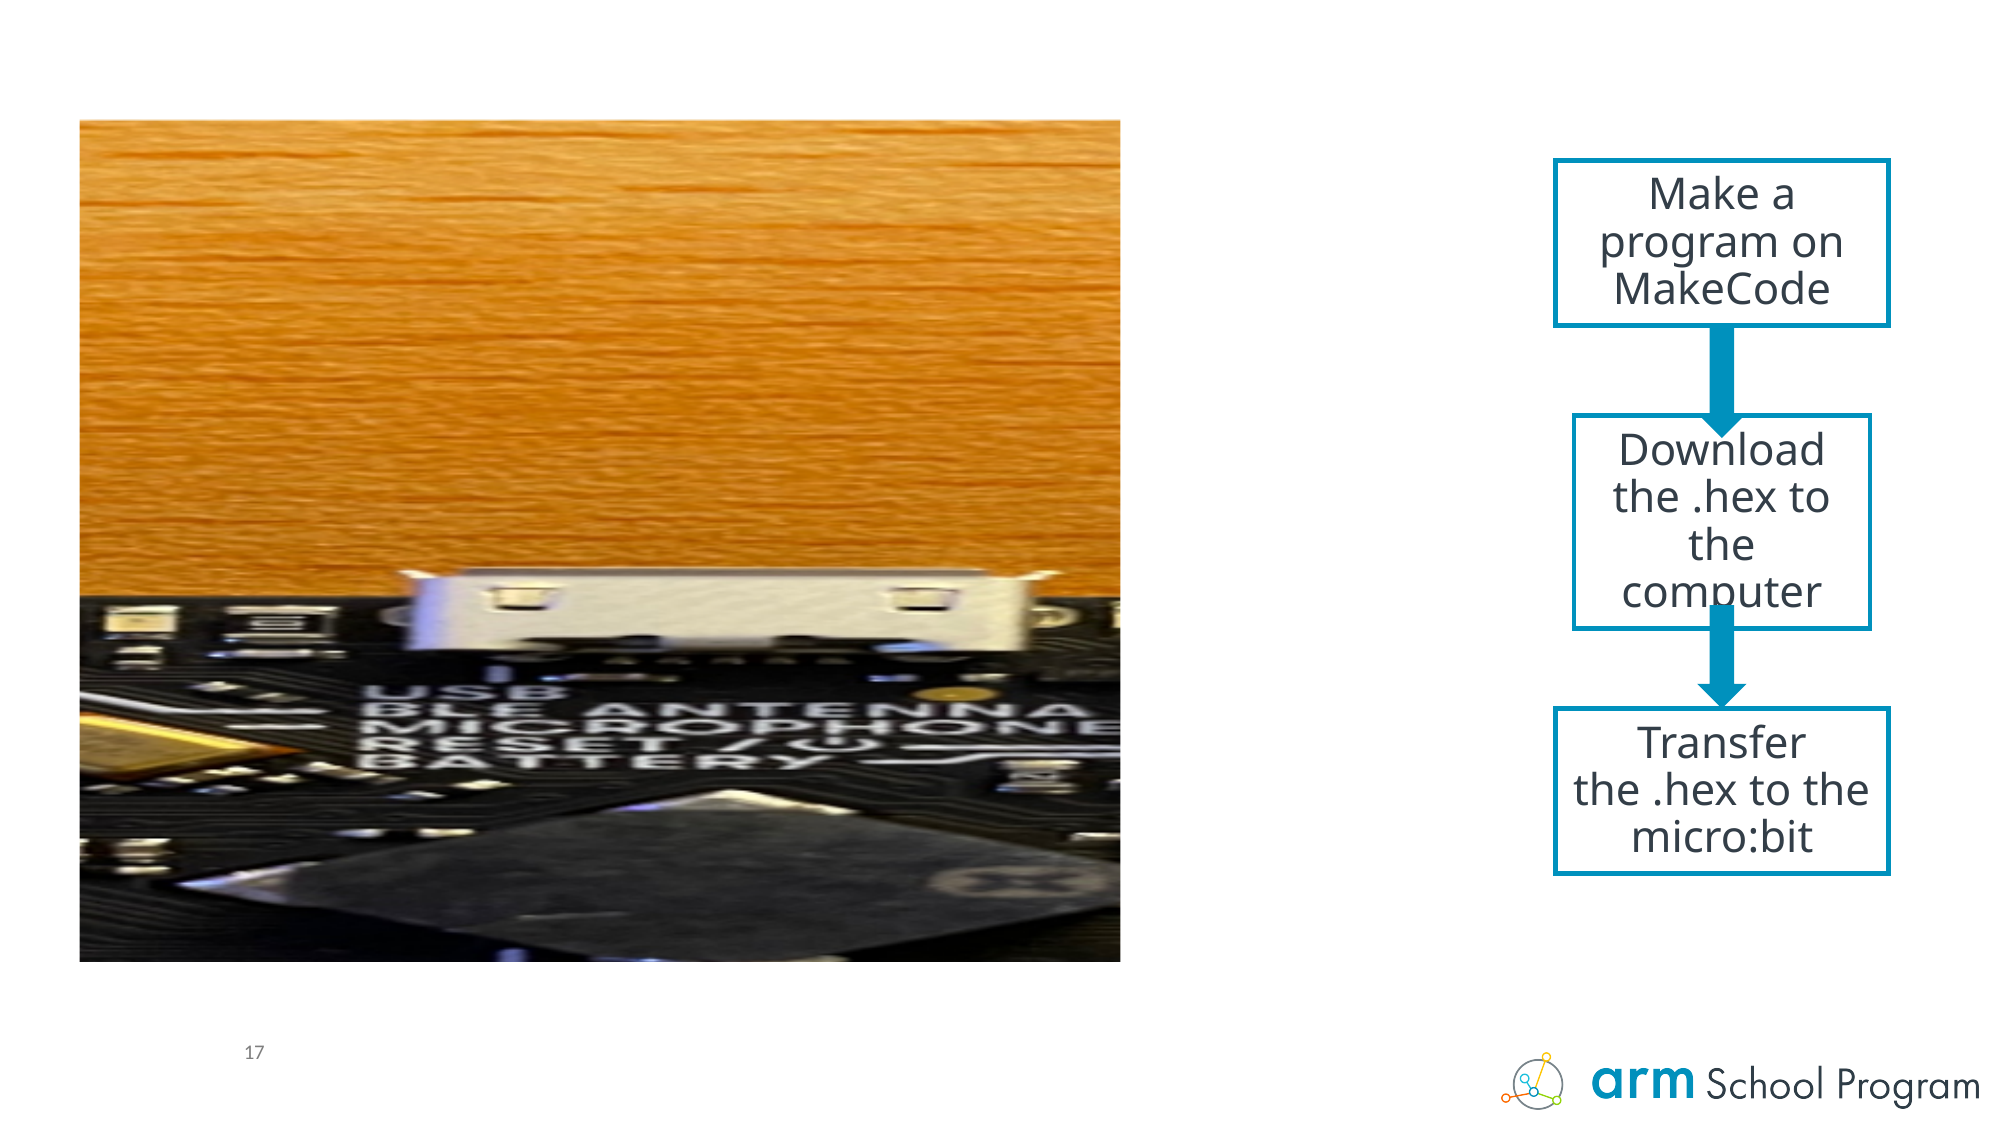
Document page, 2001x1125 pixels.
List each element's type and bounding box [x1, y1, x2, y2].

picture [79, 0, 1121, 1038]
text_box [1555, 159, 1889, 875]
picture [1501, 1052, 1979, 1110]
